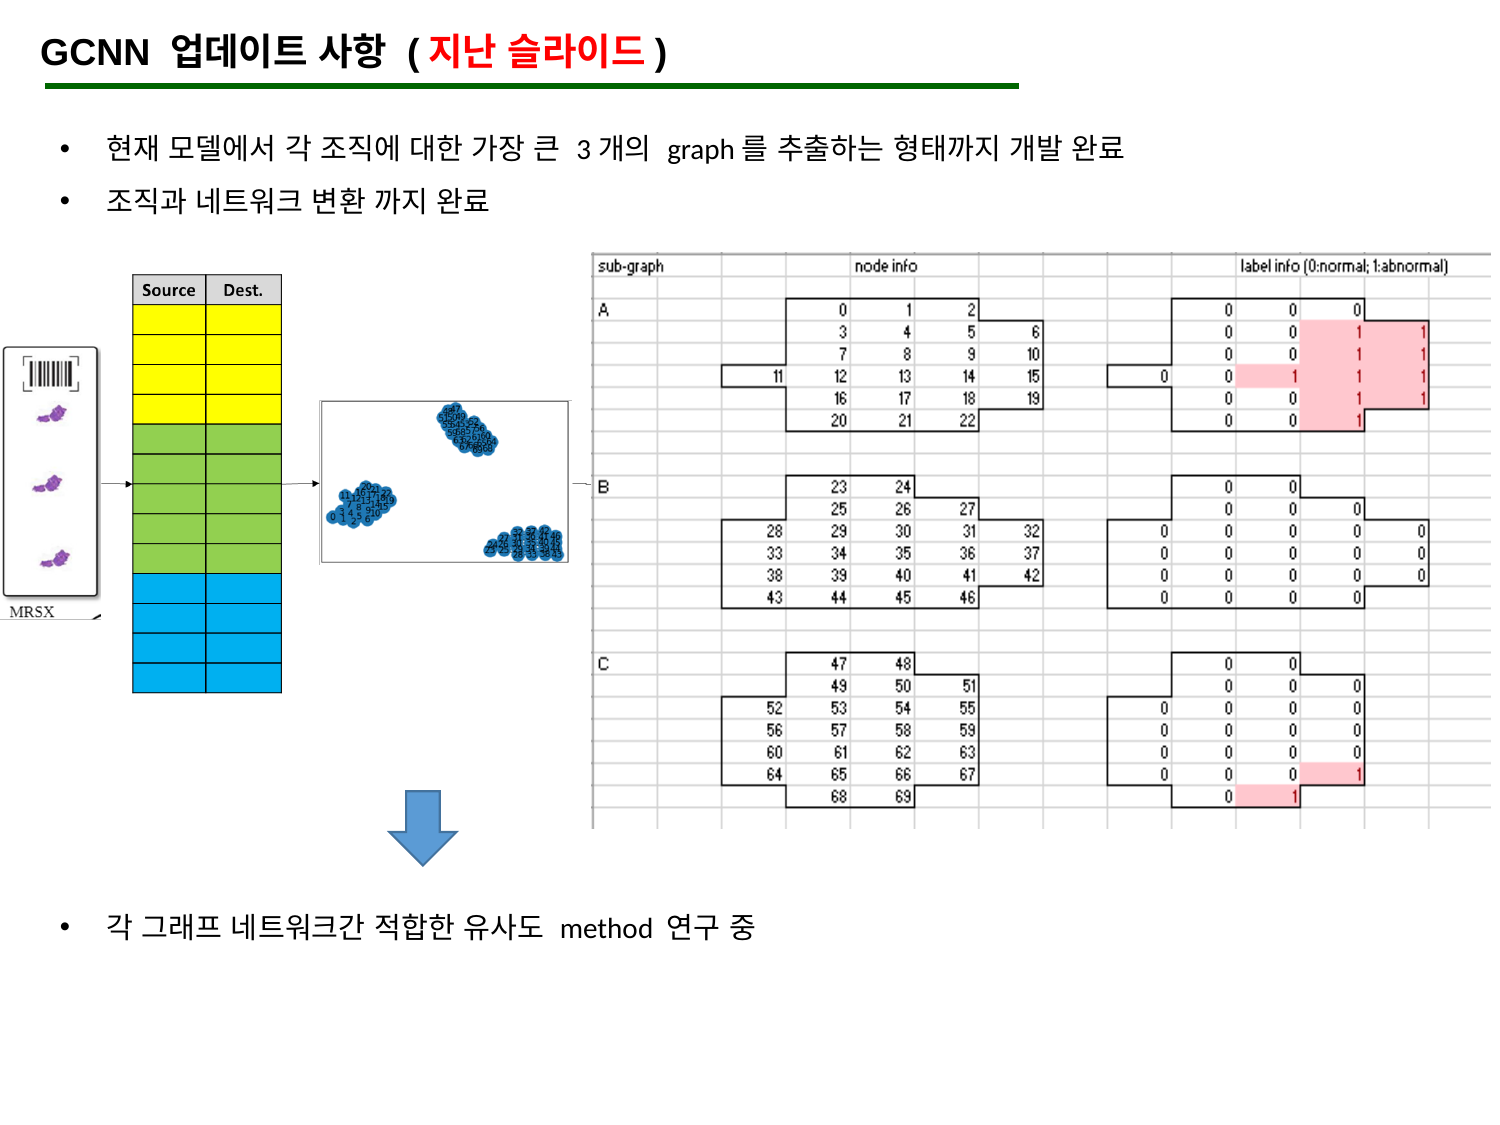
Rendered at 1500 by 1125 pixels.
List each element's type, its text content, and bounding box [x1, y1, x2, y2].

text_box 현재 모델에서 각 조직에 대한 가장 큰 3개의 graph를 추출하는 형태까지 개발 완료 조직과 네트워크 변환 까지 완료 [44, 105, 1317, 226]
text_box GCNN 업데이트 사항 (지난 슬라이드) [25, 20, 960, 81]
picture [0, 252, 1491, 829]
text_box [386, 790, 460, 868]
text_box 각 그래프 네트워크간 적합한 유사도 method 연구 중 [44, 884, 847, 952]
